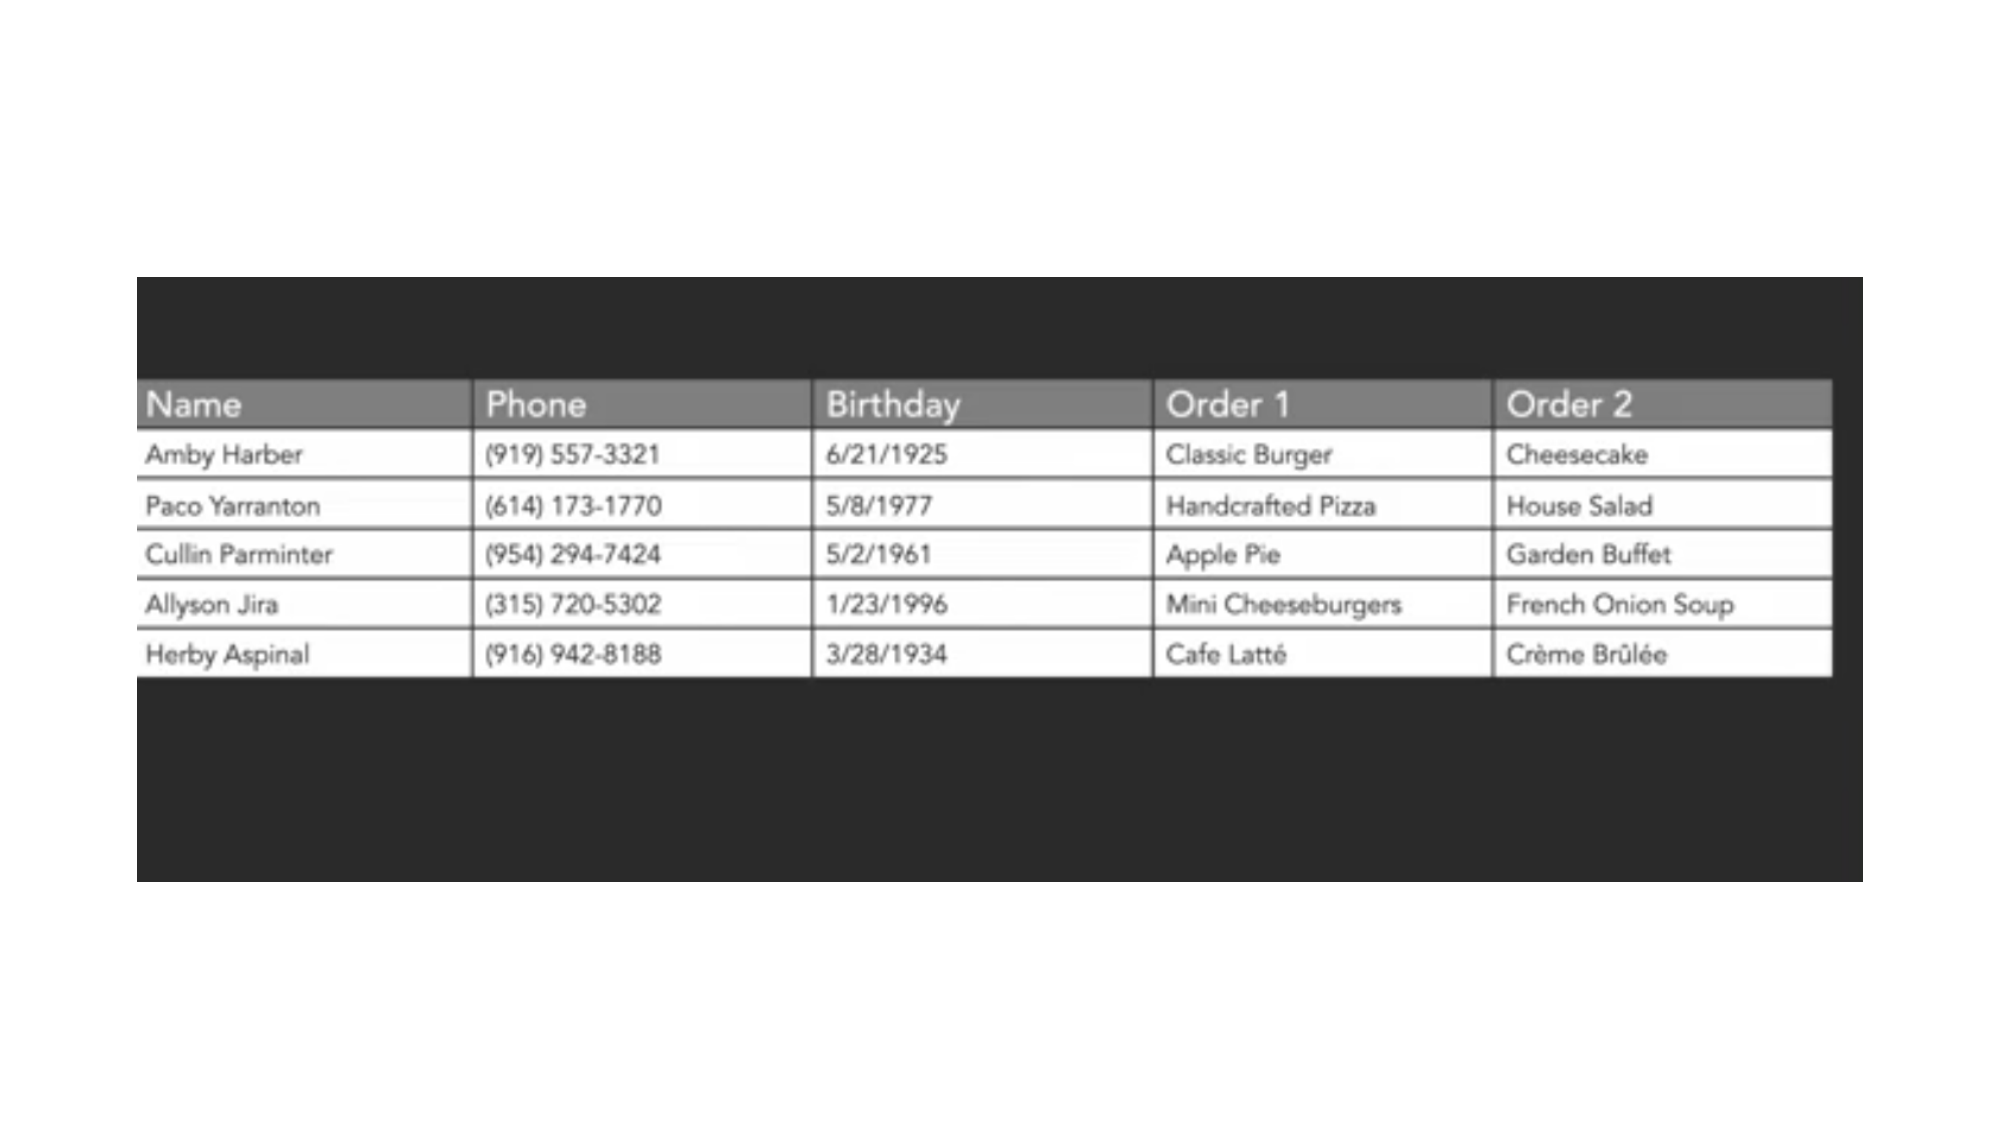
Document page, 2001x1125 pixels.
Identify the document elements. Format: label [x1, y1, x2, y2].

list [137, 277, 1863, 882]
